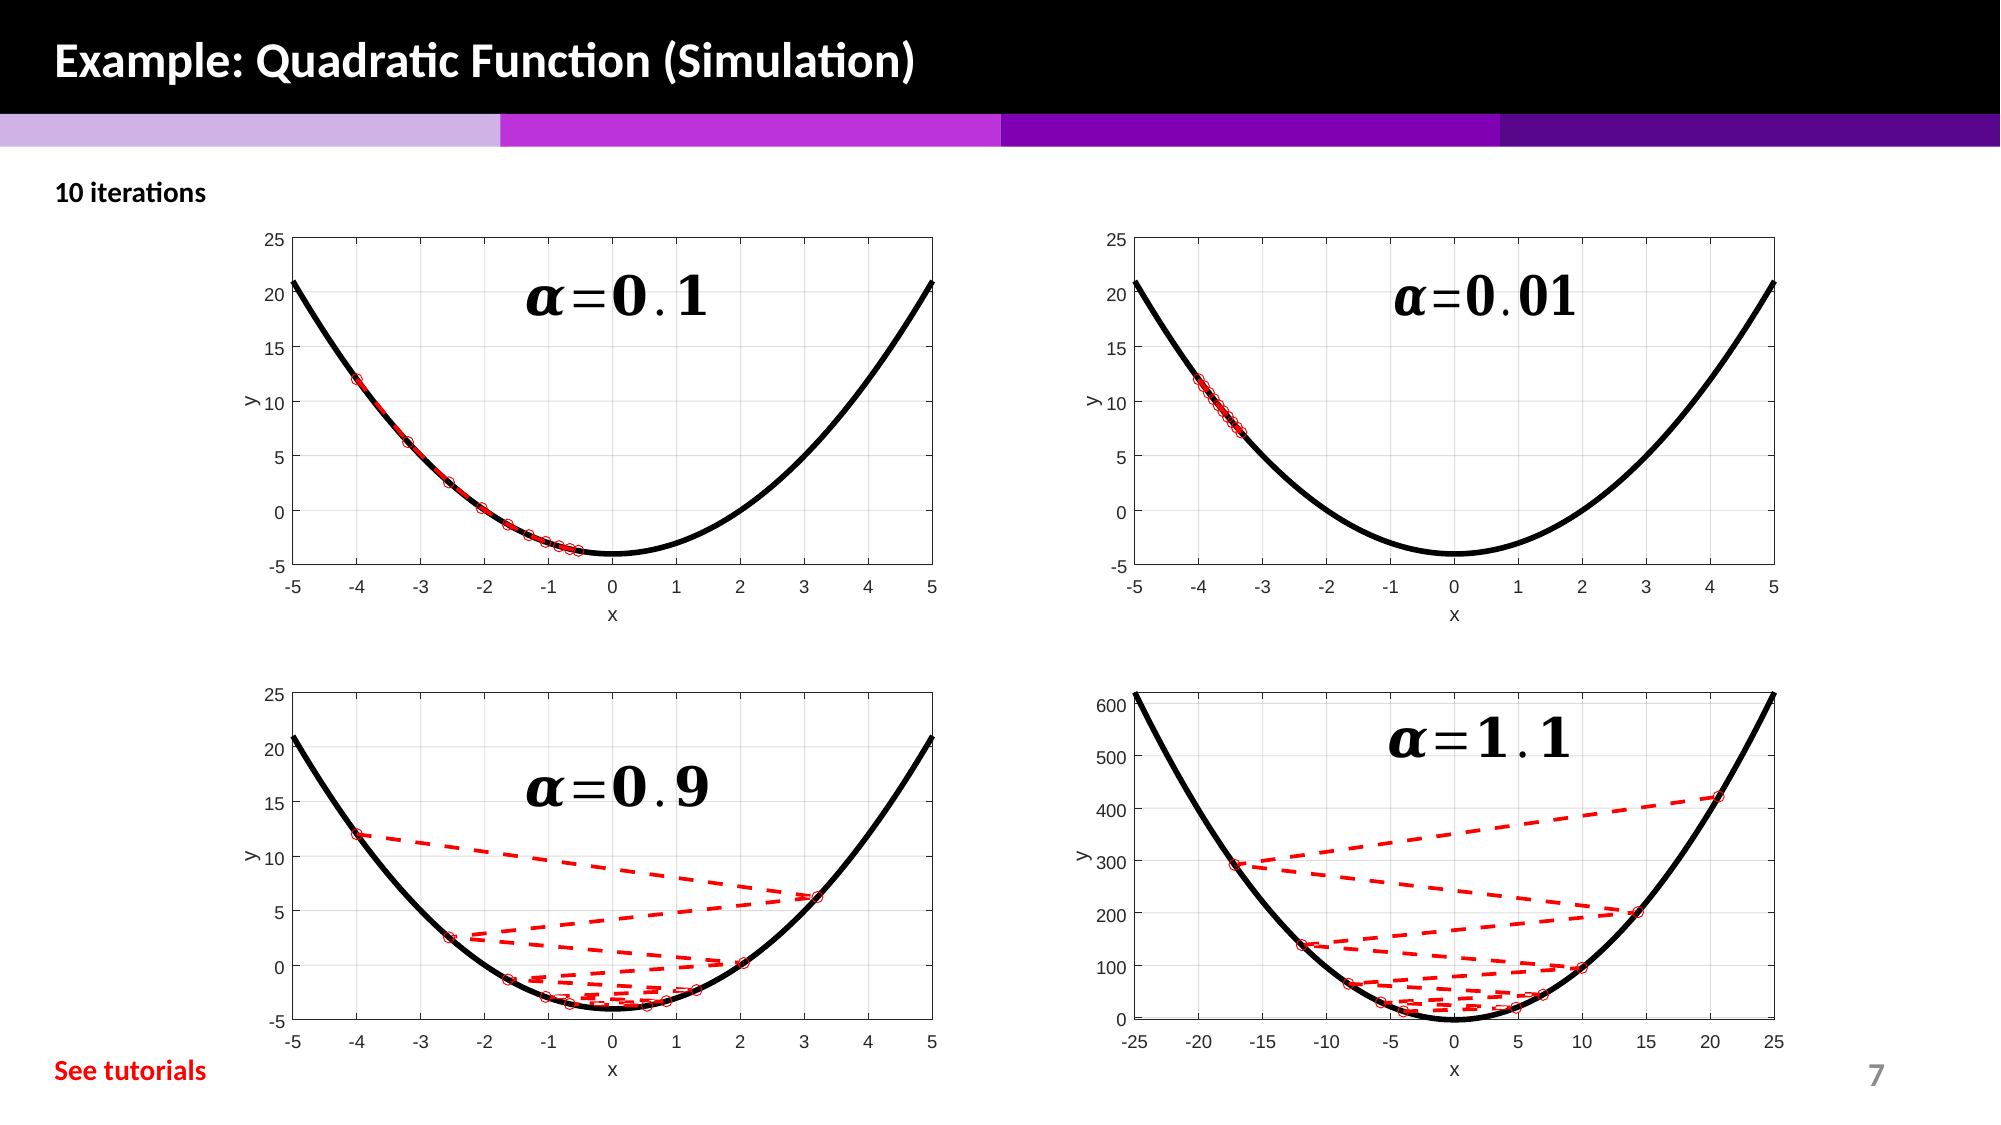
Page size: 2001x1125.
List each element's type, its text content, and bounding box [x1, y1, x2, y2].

picture [44, 165, 1956, 1125]
list Example: Quadratic Function (Simulation) [39, 1, 1964, 114]
